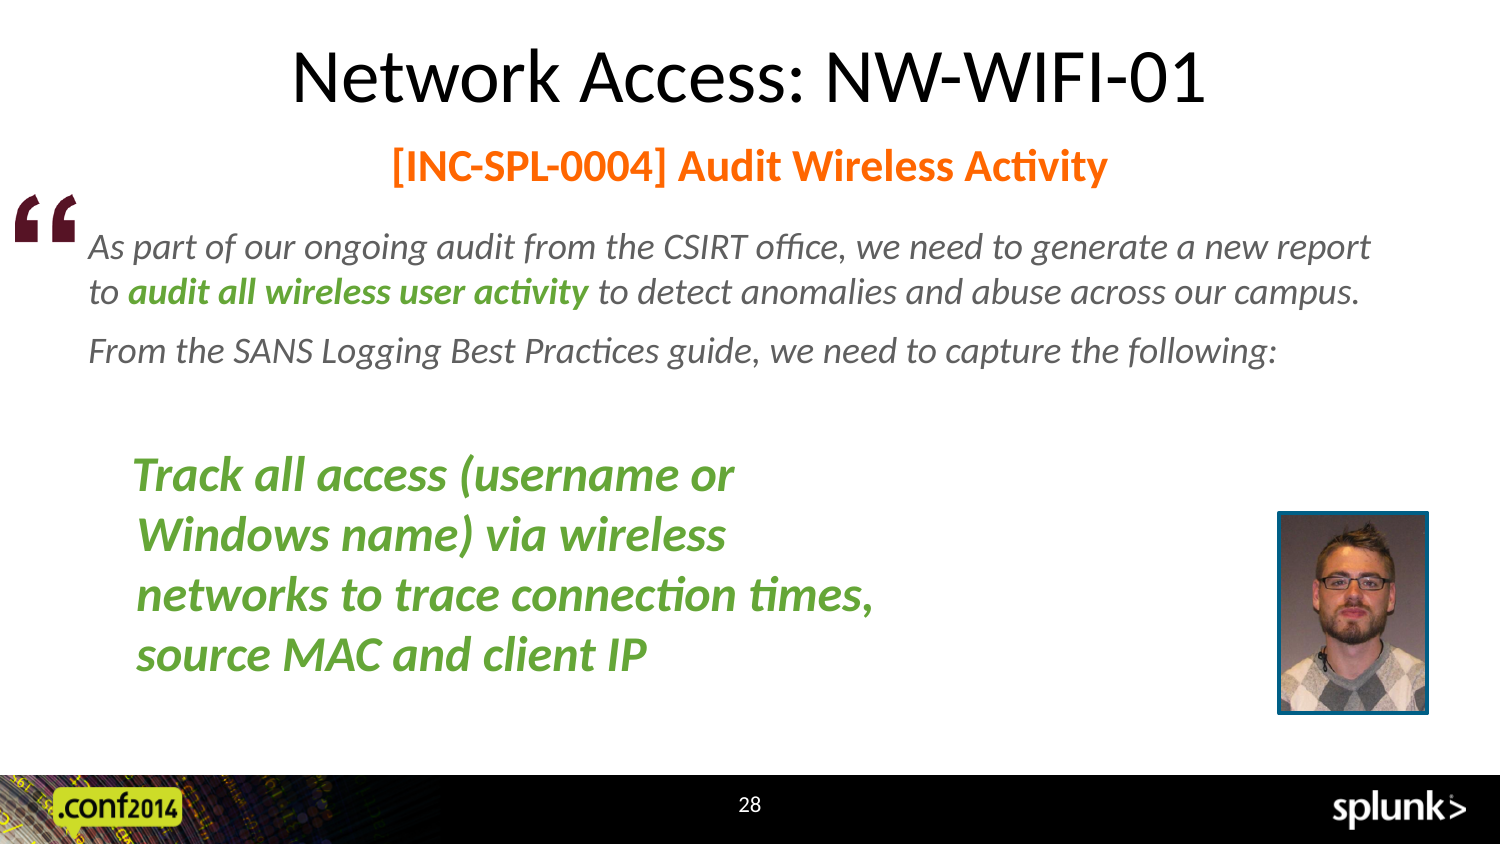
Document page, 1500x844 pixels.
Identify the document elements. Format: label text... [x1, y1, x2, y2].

picture [0, 775, 1500, 844]
title Network Access: NW-WIFI-01 [0, 1, 1500, 128]
slide_number 28 [718, 782, 782, 825]
list As part of our ongoing audit from the CSIRT office, we need to generate a new report to audit all wireless user activity to detect anomalies and abuse across our campus. From the SANS Logging Best Practices guide, we need to capture the following: [75, 215, 1425, 736]
picture [1282, 516, 1424, 710]
list [INC-SPL-0004] Audit Wireless Activity [0, 128, 1500, 208]
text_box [942, 493, 1453, 738]
text_box Track all access (username or Windows name) via wireless networks to trace connection times, source MAC and client IP [74, 434, 917, 689]
picture [15, 194, 77, 245]
